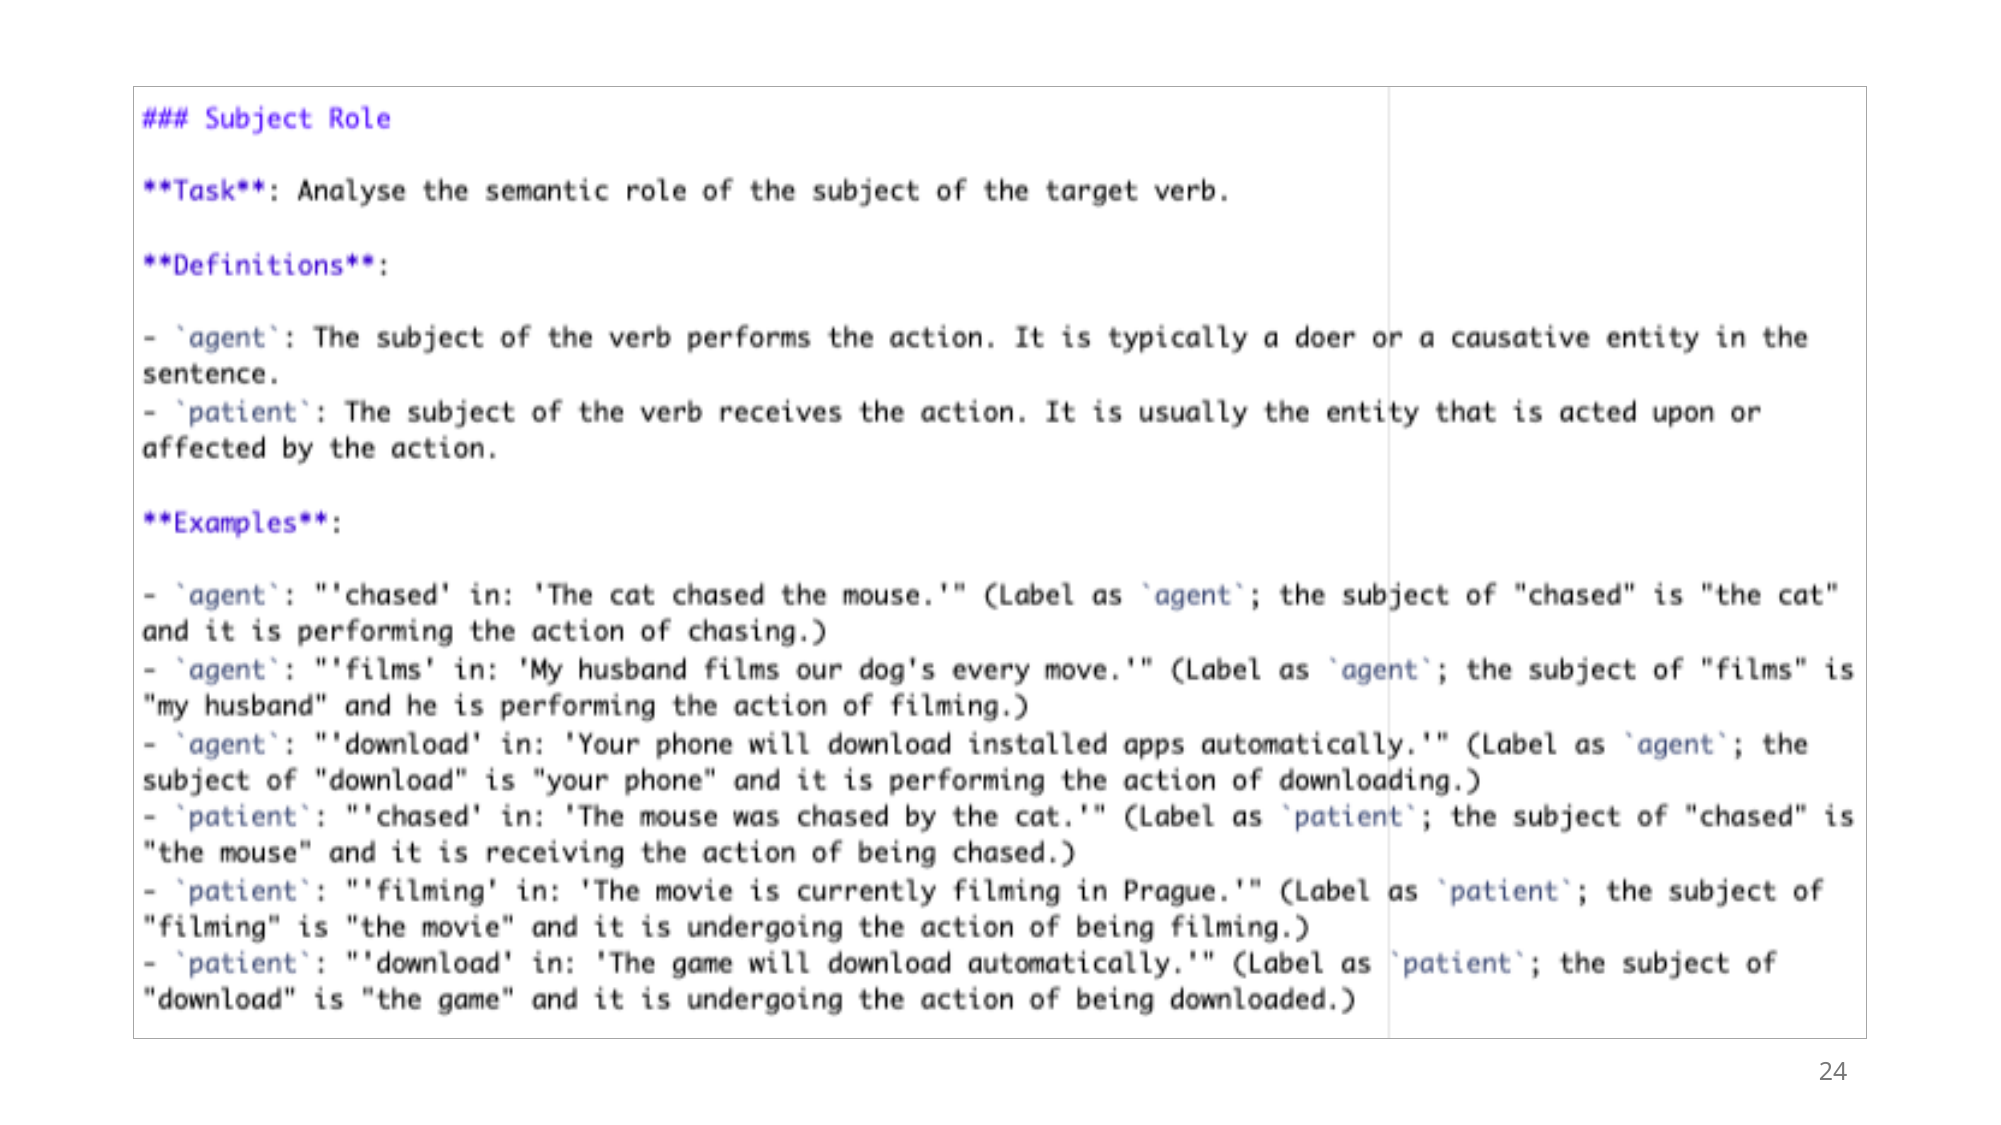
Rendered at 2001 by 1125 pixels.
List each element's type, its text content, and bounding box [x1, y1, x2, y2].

slide_number 24 [1412, 1042, 1863, 1103]
picture [133, 86, 1867, 1039]
